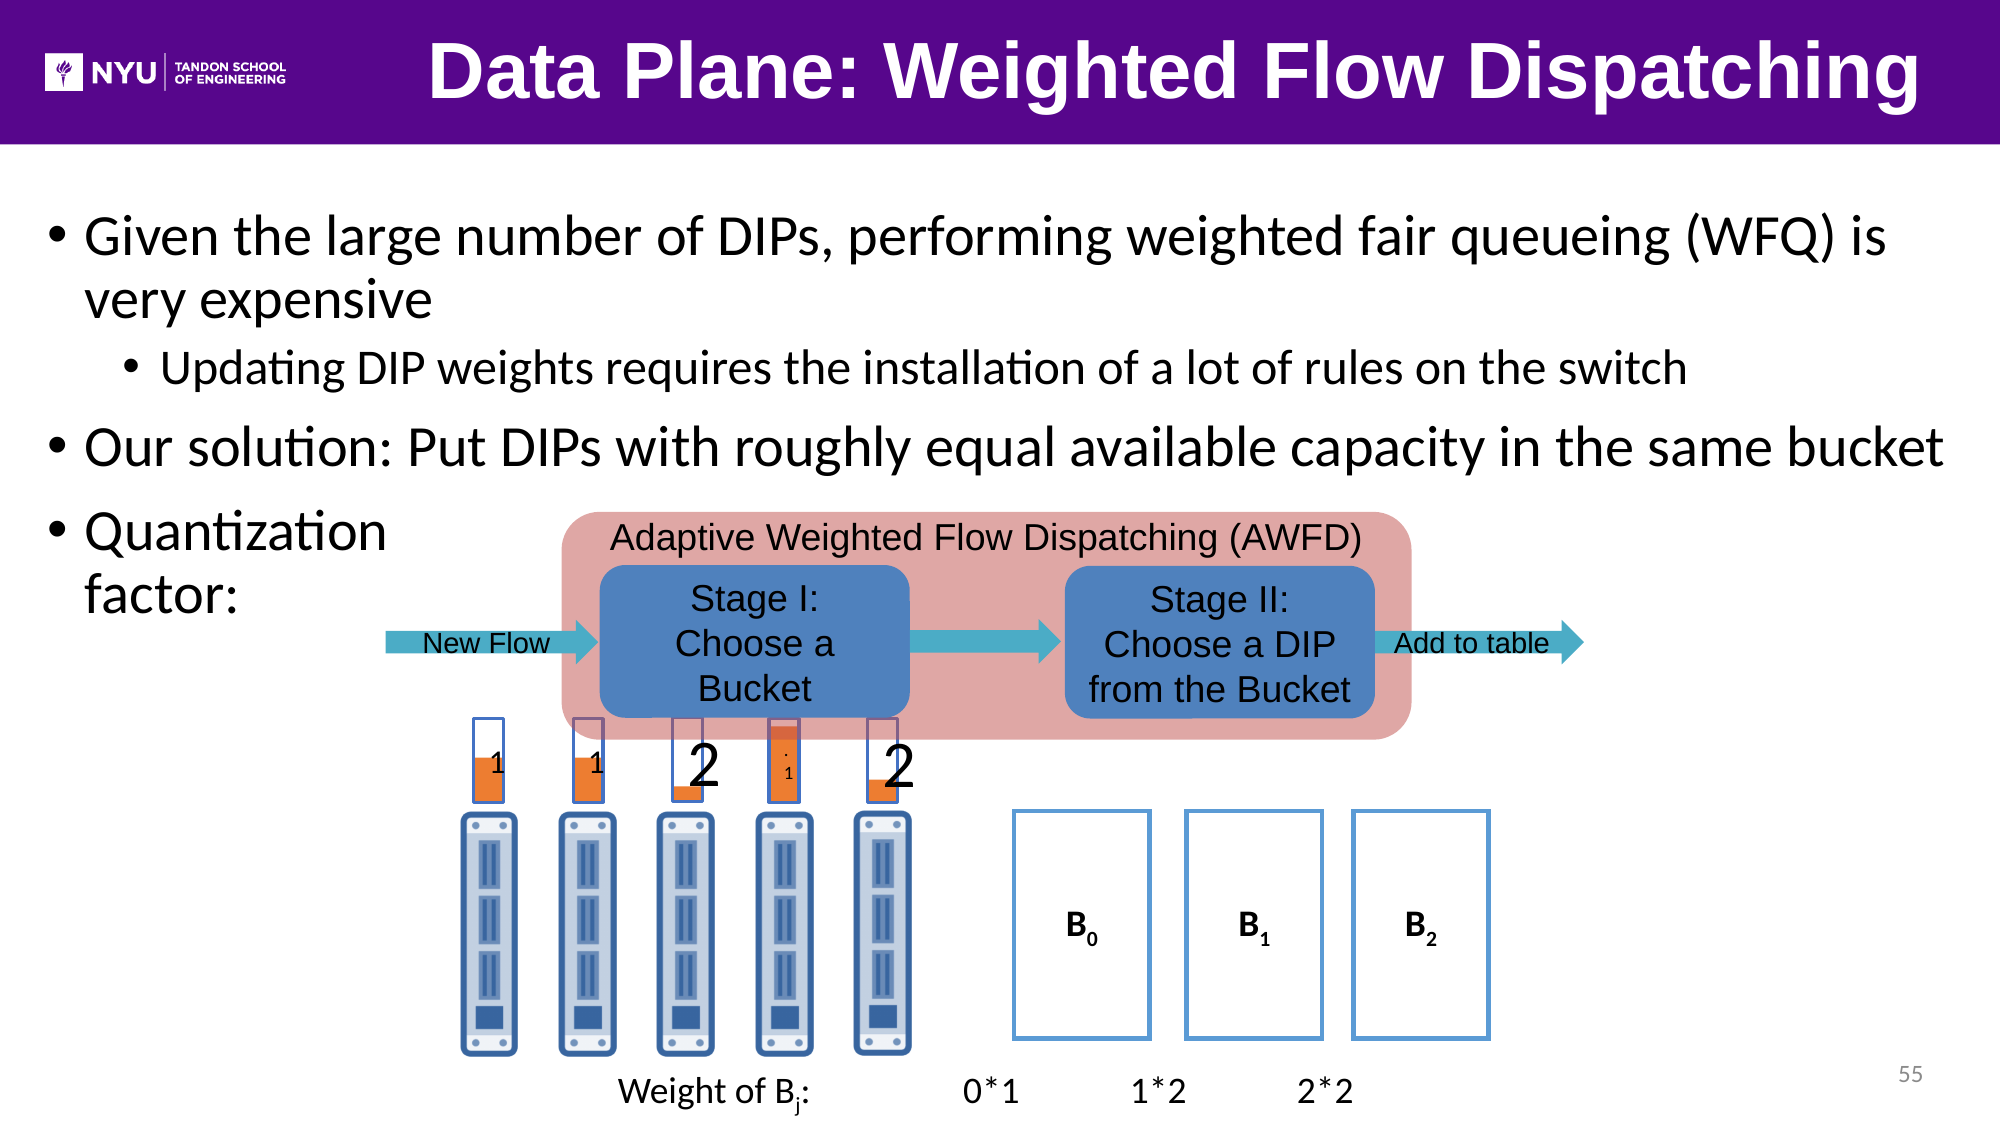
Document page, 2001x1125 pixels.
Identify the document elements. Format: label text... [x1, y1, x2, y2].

text_box B1 [1186, 810, 1323, 1040]
text_box Adaptive Weighted Flow Dispatching (AWFD) [561, 511, 1412, 740]
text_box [768, 718, 799, 803]
text_box New Flow [385, 619, 599, 665]
picture [45, 53, 286, 91]
text_box Stage II: Choose a DIP from the Bucket [1064, 565, 1375, 719]
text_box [867, 718, 898, 803]
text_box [672, 717, 703, 802]
picture [366, 811, 1005, 1057]
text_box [573, 718, 604, 803]
text_box B2 [1352, 810, 1490, 1040]
slide_number 55 [1488, 1042, 1939, 1103]
title Data Plane: Weighted Flow Dispatching [290, 12, 1939, 132]
text_box [909, 619, 1062, 664]
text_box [473, 718, 504, 803]
text_box Add to table [1375, 619, 1584, 665]
text_box B0 [1013, 810, 1150, 1040]
text_box Stage I: Choose a Bucket [599, 565, 910, 718]
